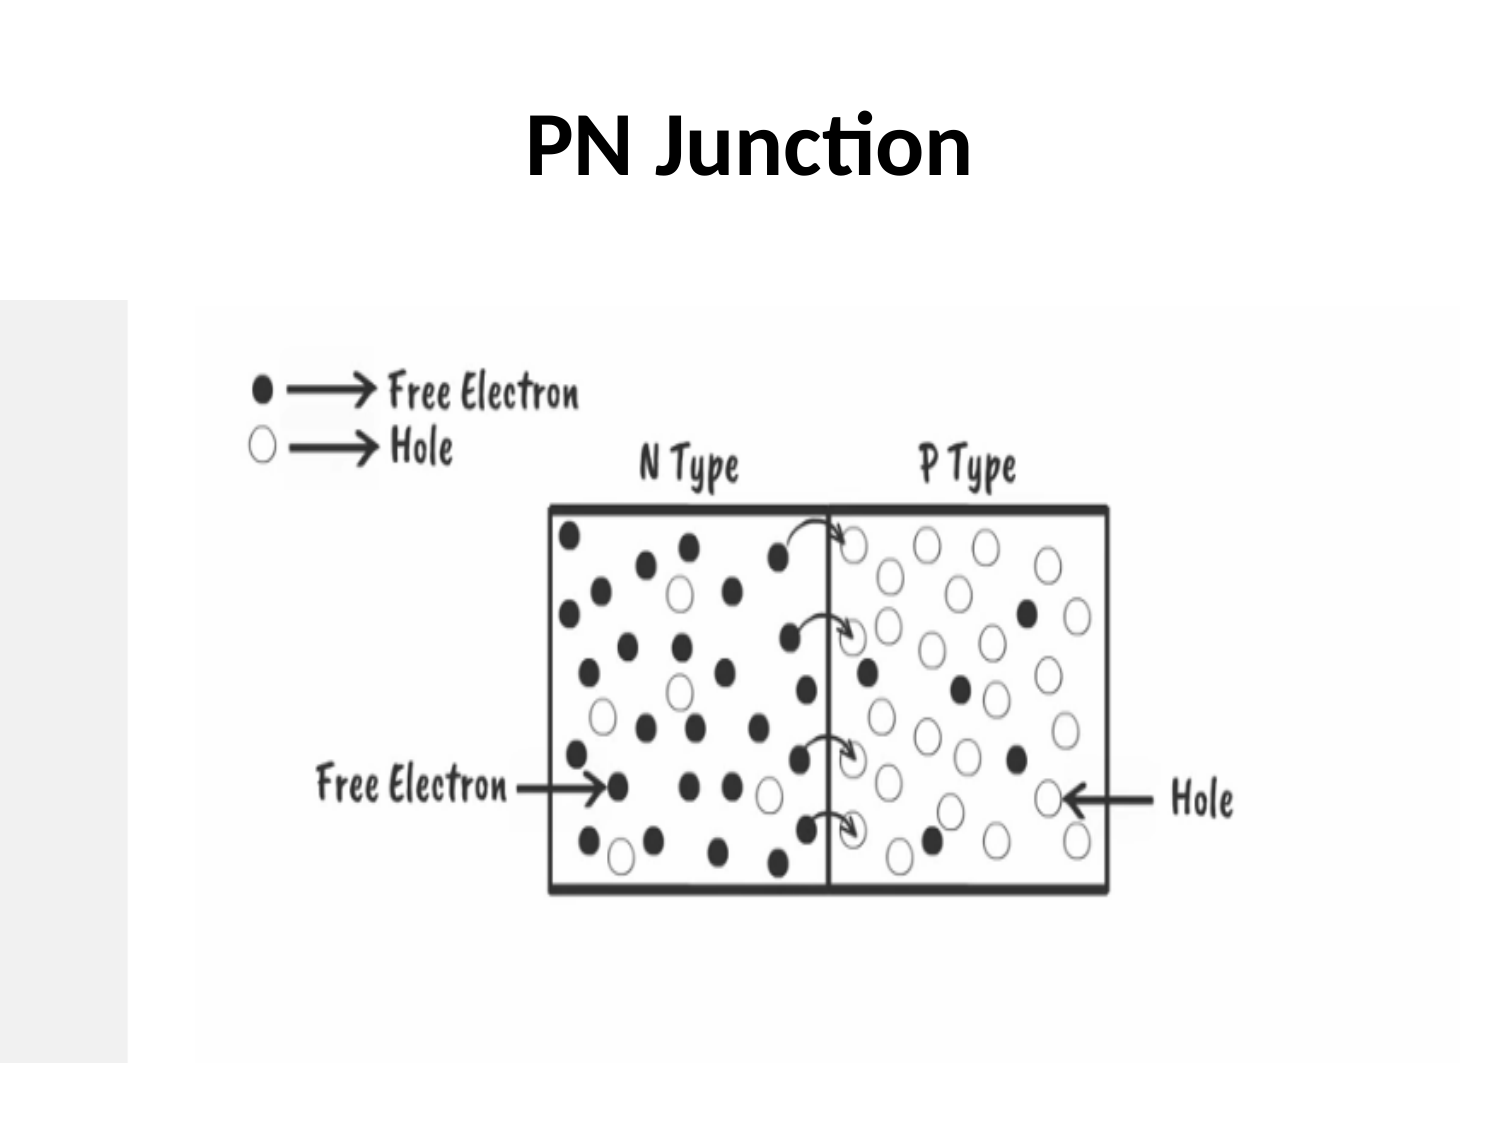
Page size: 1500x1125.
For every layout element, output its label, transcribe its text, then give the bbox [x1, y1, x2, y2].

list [0, 299, 1476, 1063]
title PN Junction [75, 45, 1425, 233]
